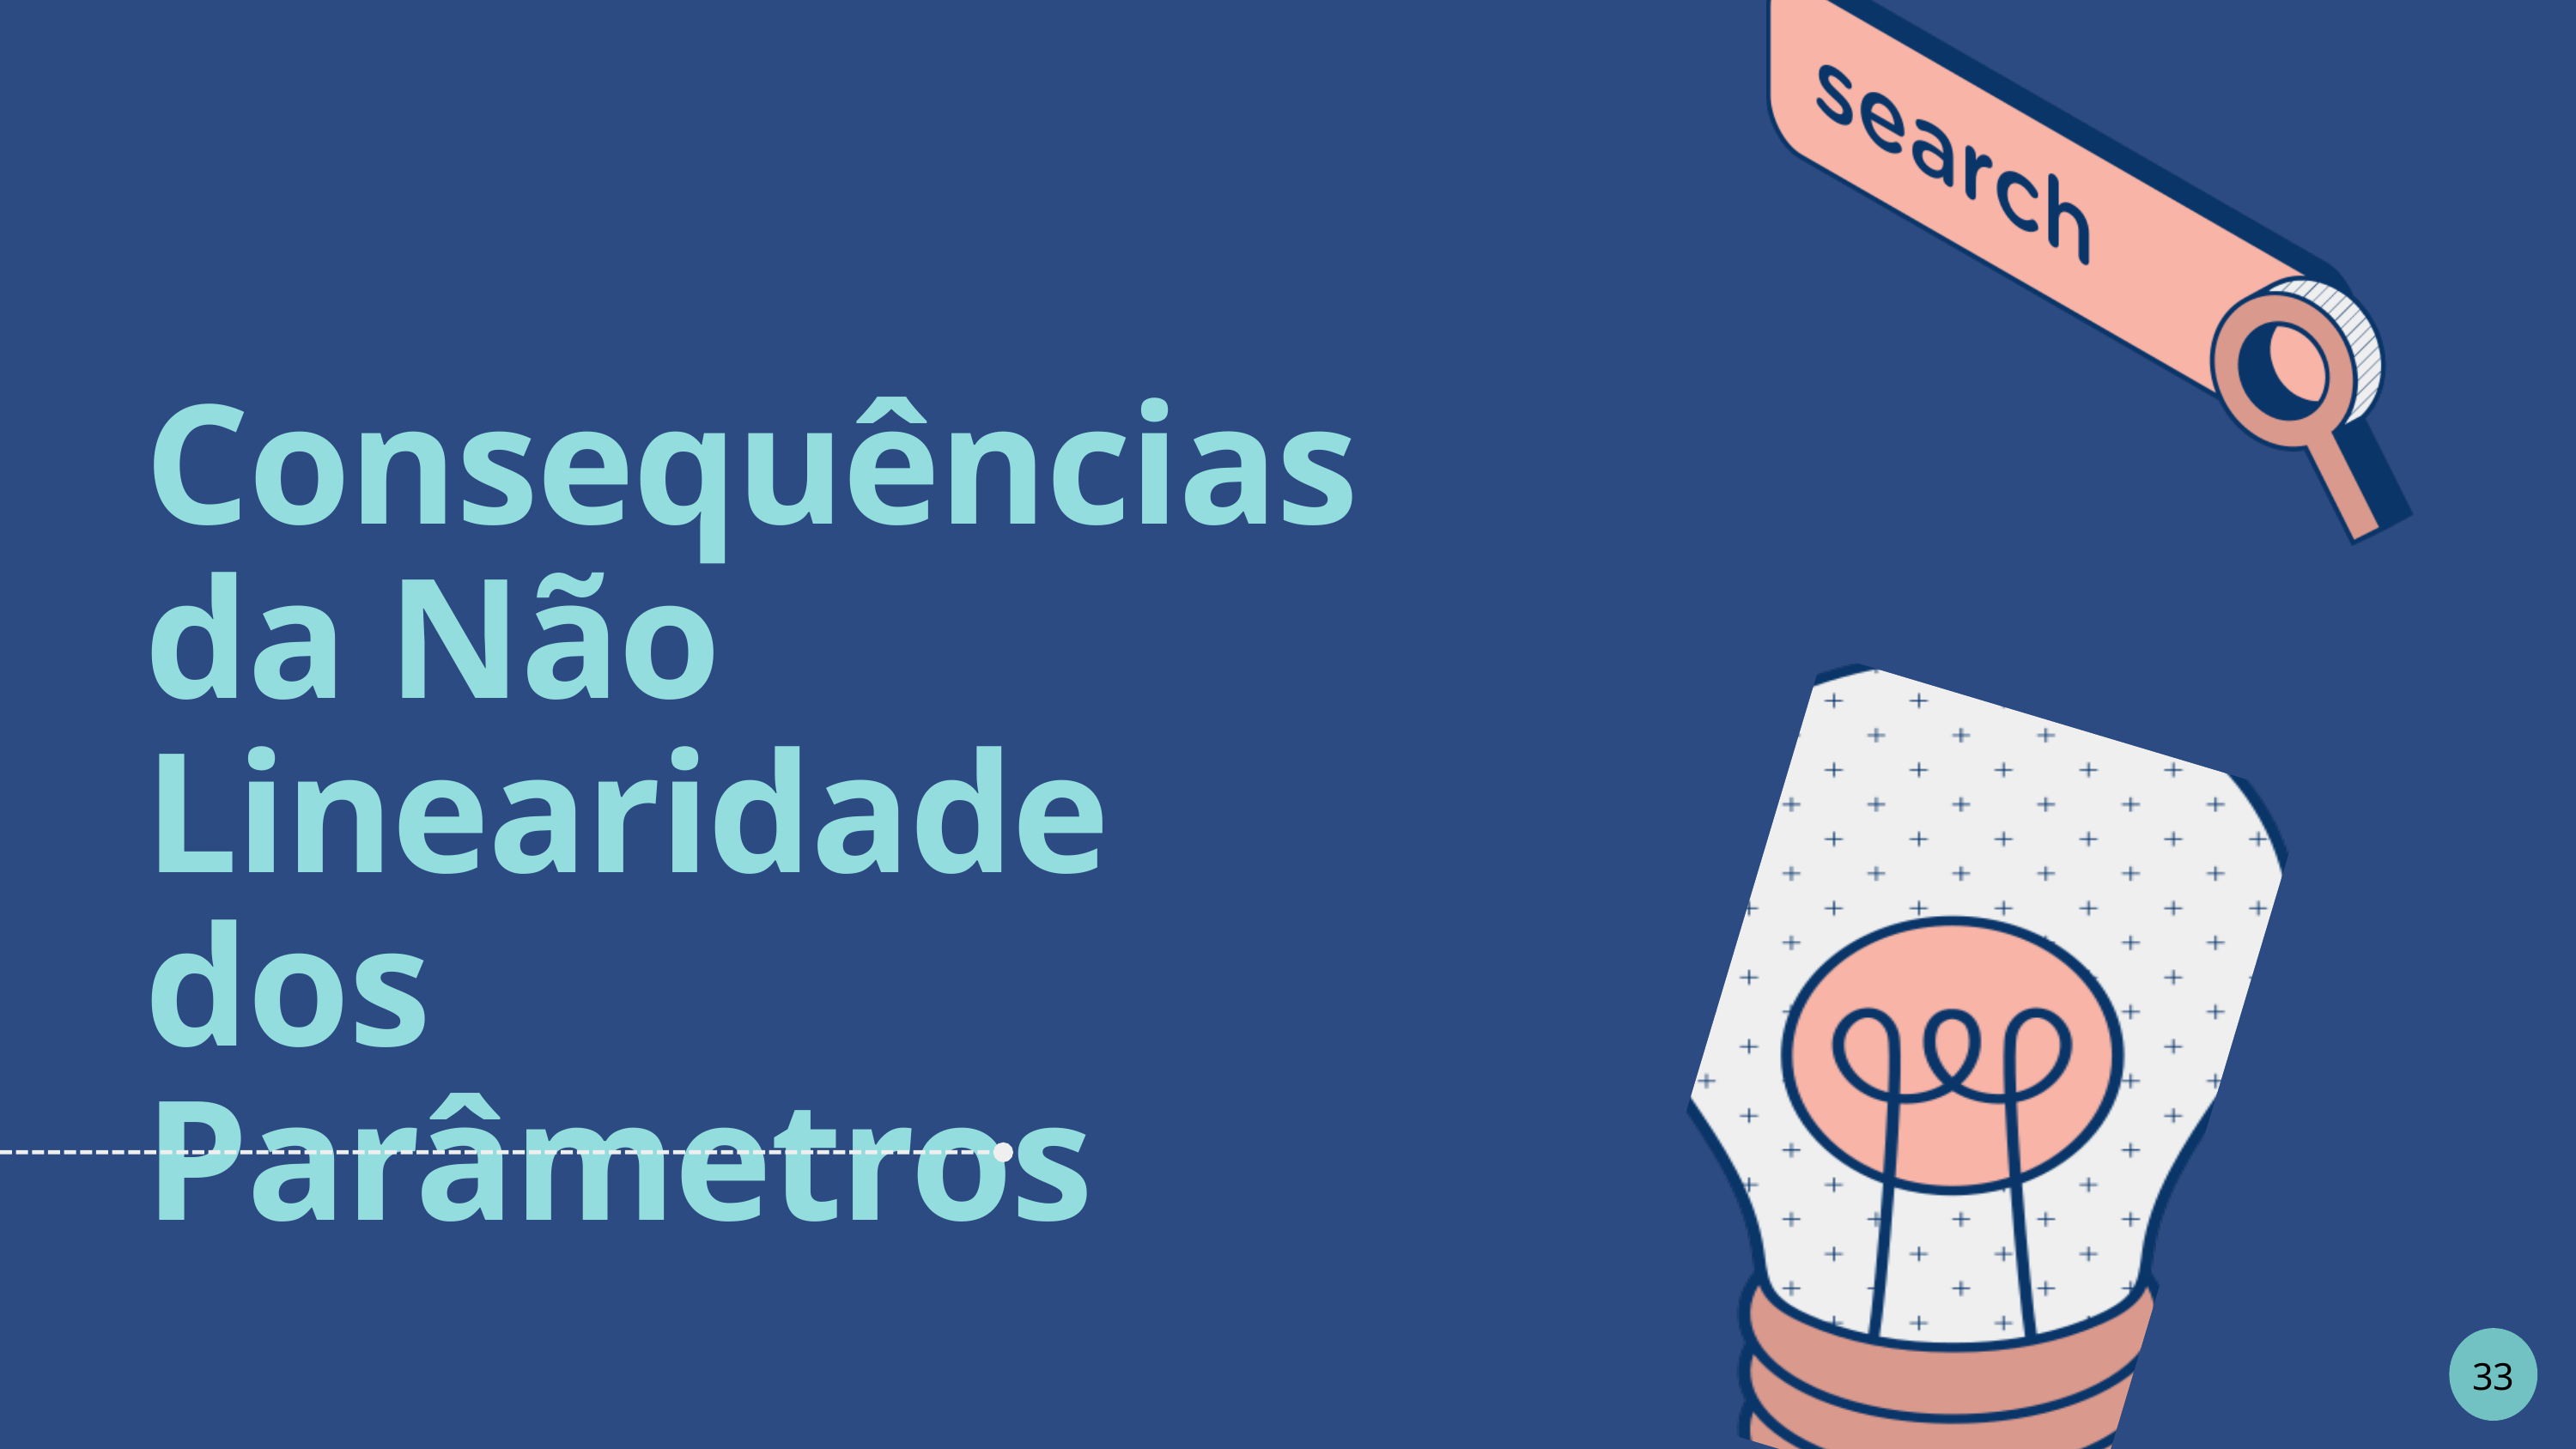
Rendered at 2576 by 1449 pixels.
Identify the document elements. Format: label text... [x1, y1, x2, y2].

text_box [1766, 0, 2414, 546]
text_box [994, 1143, 1012, 1161]
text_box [2449, 1327, 2538, 1422]
text_box Consequências da Não Linearidade dos Parâmetros [144, 383, 1399, 1254]
text_box [1601, 652, 2306, 1449]
